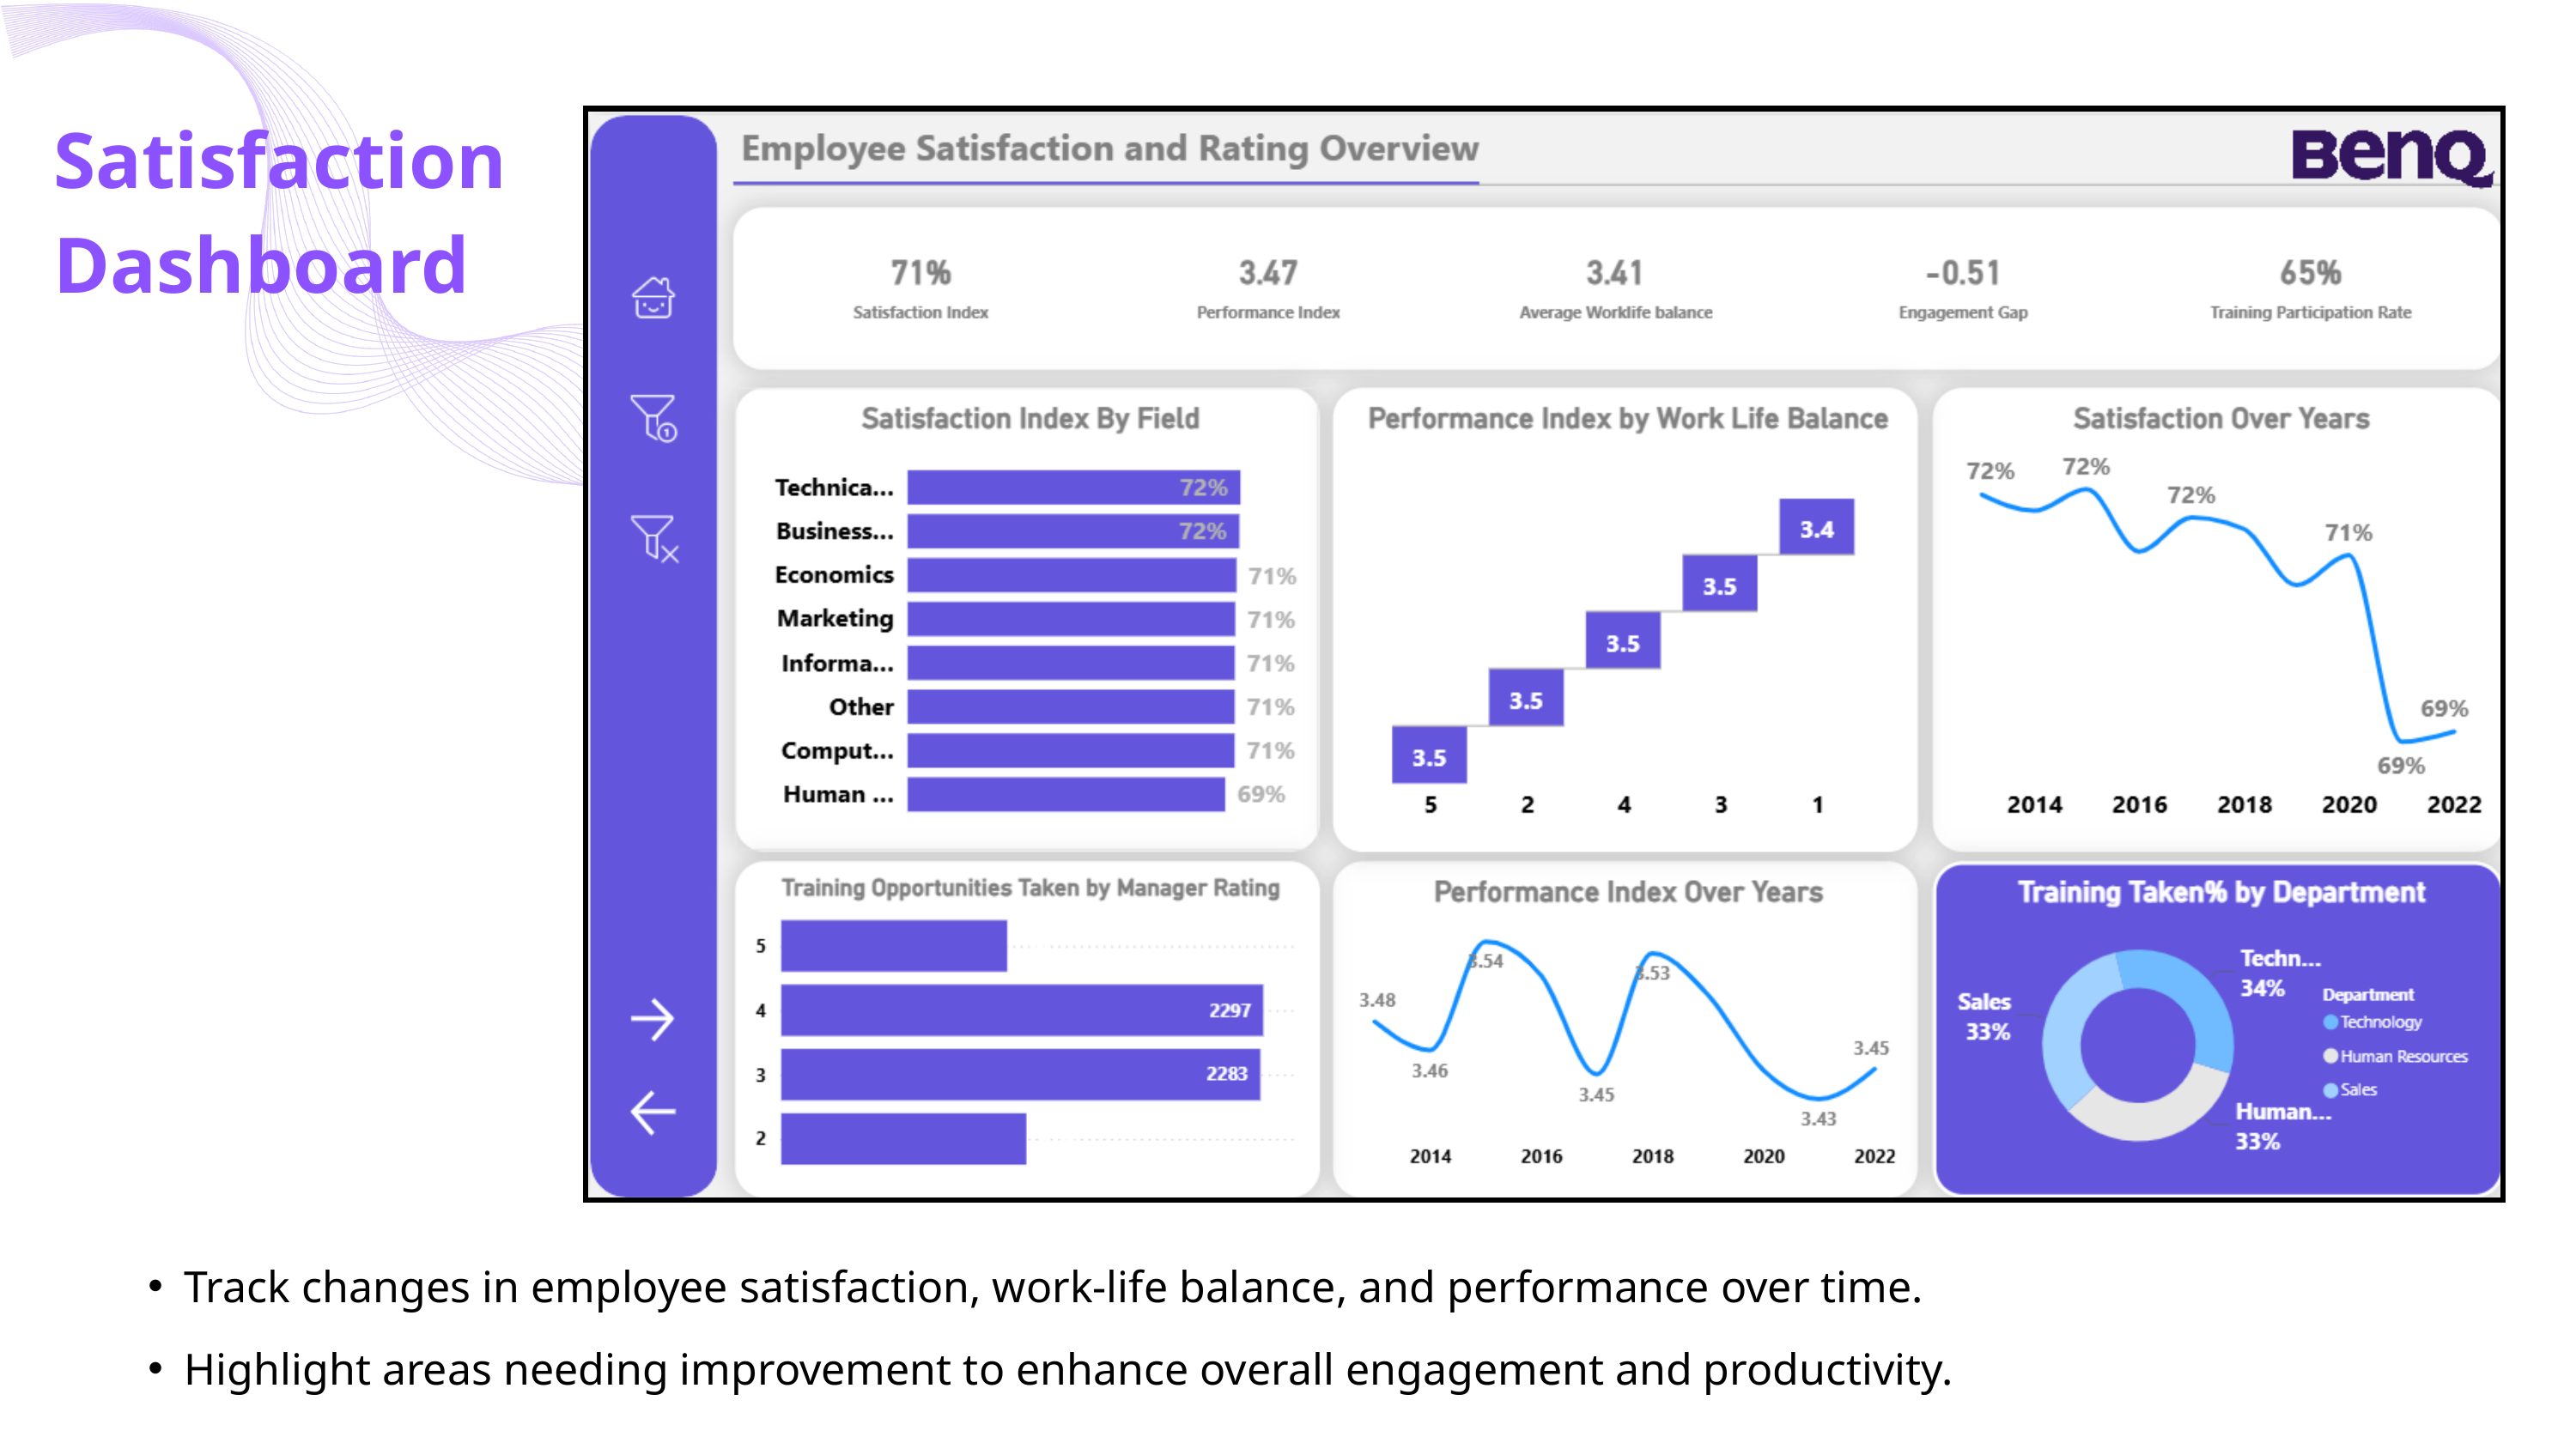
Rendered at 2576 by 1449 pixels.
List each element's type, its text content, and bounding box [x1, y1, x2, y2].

text_box Track changes in employee satisfaction, work-life balance, and performance over time. Highlight areas needing improvement to enhance overall engagement and productivity. [111, 1228, 2176, 1394]
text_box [585, 108, 2504, 1201]
text_box Satisfaction Dashboard [53, 99, 557, 308]
text_box [0, 0, 793, 525]
